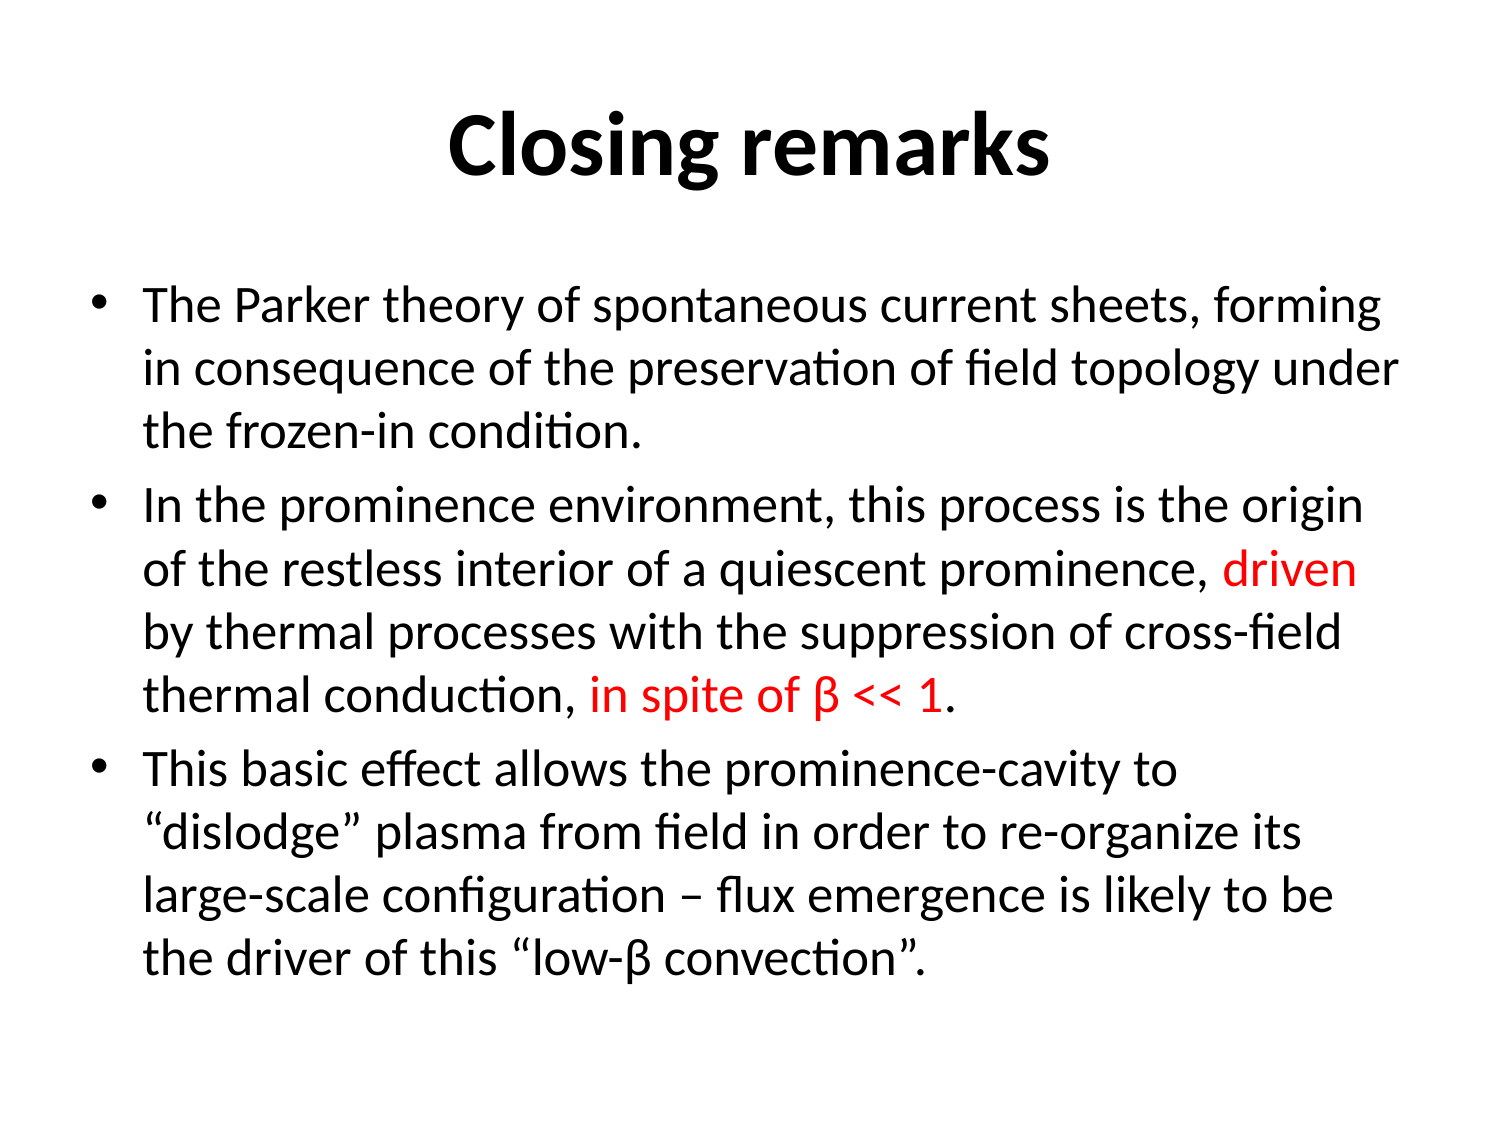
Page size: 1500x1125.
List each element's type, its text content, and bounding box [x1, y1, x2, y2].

list The Parker theory of spontaneous current sheets, forming in consequence of the preservation of field topology under the frozen-in condition. In the prominence environment, this process is the origin of the restless interior of a quiescent prominence, driven by thermal processes with the suppression of cross-field thermal conduction, in spite of β << 1. This basic effect allows the prominence-cavity to “dislodge” plasma from field in order to re-organize its large-scale configuration – flux emergence is likely to be the driver of this “low-β convection”. [75, 262, 1425, 1005]
title Closing remarks [75, 45, 1425, 233]
